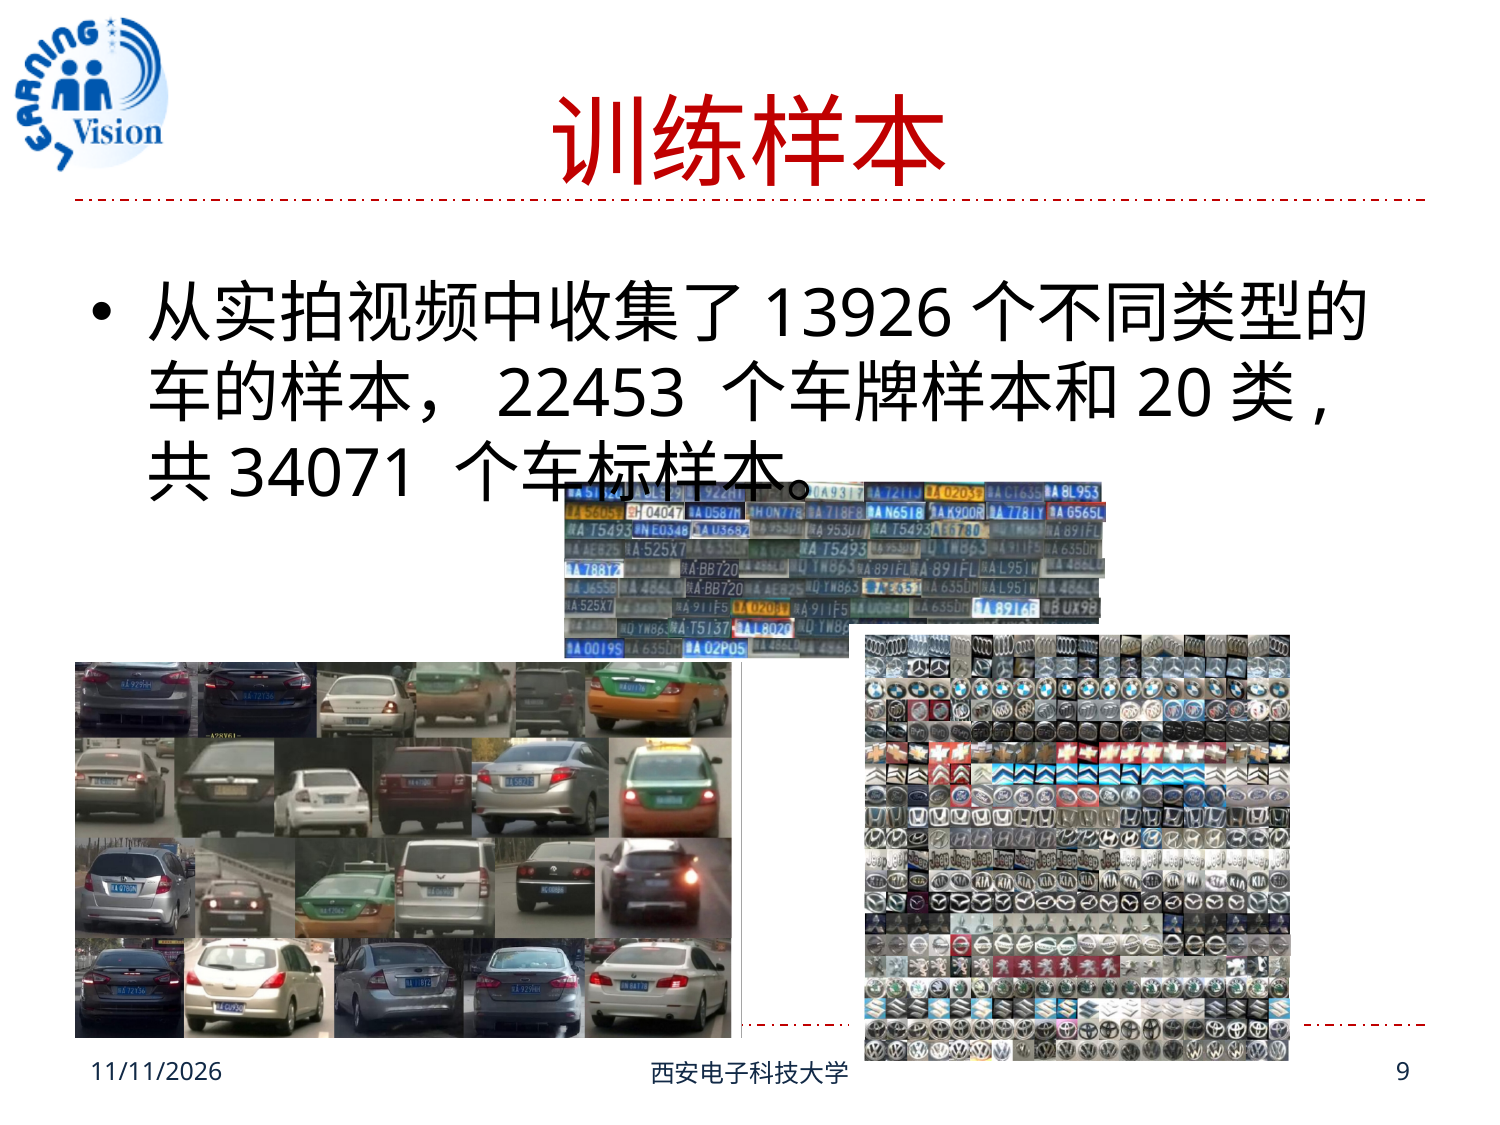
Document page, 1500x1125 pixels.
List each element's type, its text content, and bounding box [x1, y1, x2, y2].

list 从实拍视频中收集了13926个不同类型的车的样本，22453 个车牌样本和20类, 共34071 个车标样本。 [75, 262, 1425, 1005]
footer 西安电子科技大学 [512, 1042, 988, 1103]
slide_number 9 [1074, 1042, 1425, 1103]
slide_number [75, 1046, 425, 1103]
picture [74, 462, 1305, 1076]
picture [0, 0, 186, 188]
title 训练样本 [75, 45, 1425, 233]
